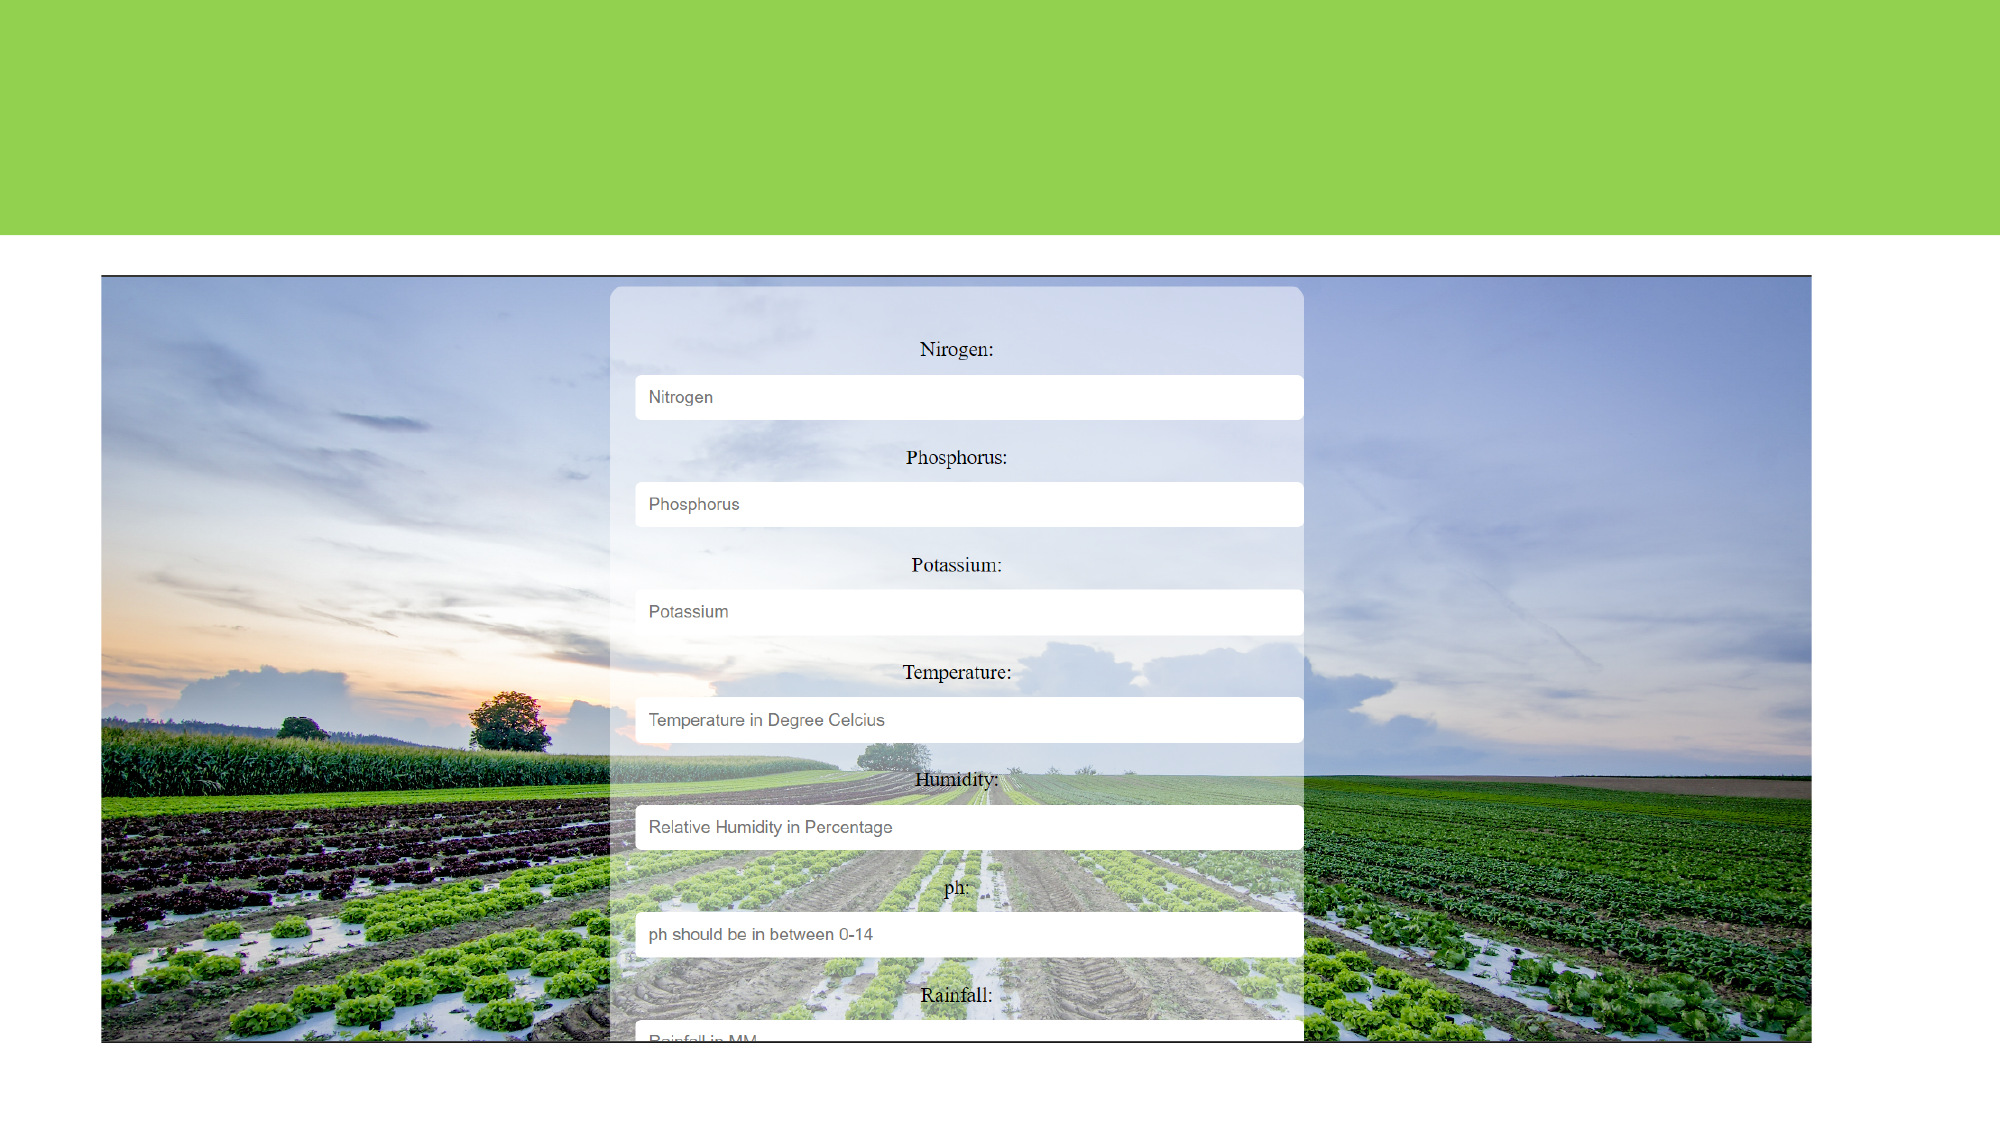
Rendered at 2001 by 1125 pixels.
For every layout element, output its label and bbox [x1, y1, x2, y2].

text_box [0, 0, 2000, 236]
picture [101, 274, 1812, 1043]
